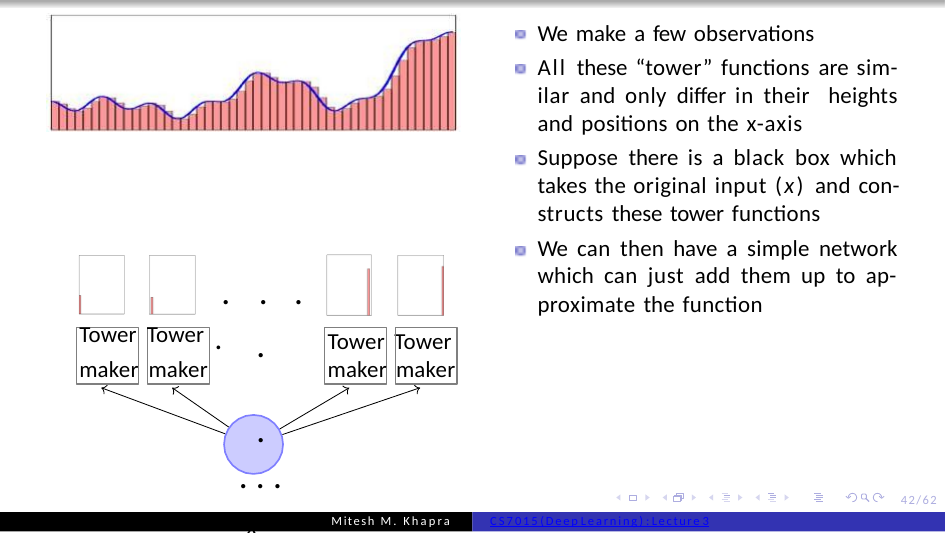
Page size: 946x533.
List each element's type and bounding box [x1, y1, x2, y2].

text_box [0, 0, 946, 317]
picture [149, 254, 196, 316]
text_box [0, 266, 946, 533]
picture [515, 246, 527, 258]
picture [326, 254, 373, 316]
text_box [898, 493, 941, 508]
picture [396, 255, 444, 316]
picture [515, 155, 527, 167]
picture [77, 254, 125, 316]
